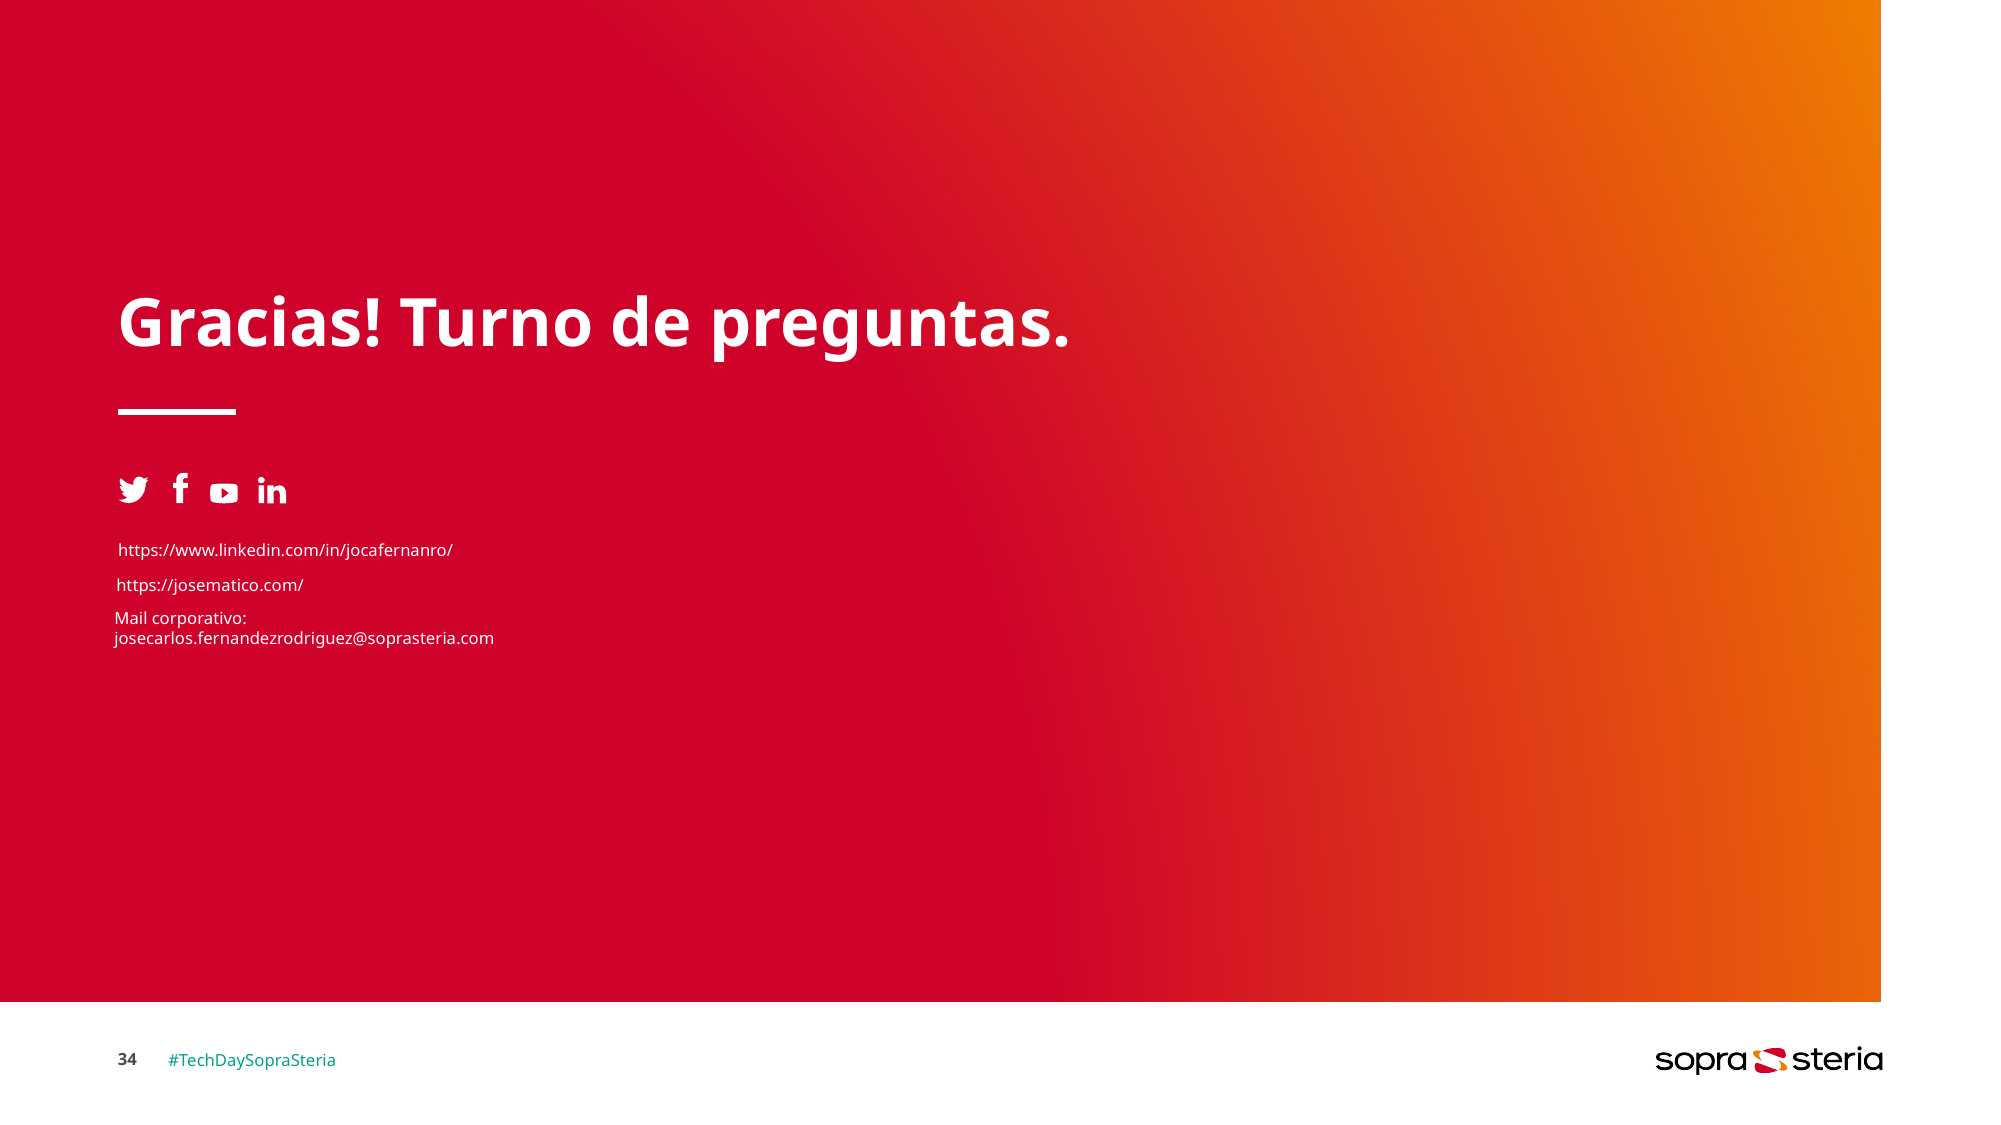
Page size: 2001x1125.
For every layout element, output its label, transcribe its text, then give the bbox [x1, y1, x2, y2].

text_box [257, 476, 287, 504]
text_box [118, 476, 149, 504]
footer #TechDaySopraSteria [177, 1039, 759, 1081]
title Gracias! Turno de preguntas. [117, 279, 1399, 381]
text_box [210, 483, 238, 504]
text_box [173, 472, 189, 504]
slide_number 34 [117, 1039, 177, 1081]
text_box https://josematico.com/ [116, 574, 583, 598]
picture [0, 0, 1881, 1002]
text_box Mail corporativo: josecarlos.fernandezrodriguez@soprasteria.com [114, 608, 618, 635]
list https://www.linkedin.com/in/jocafernanro/ [118, 539, 585, 563]
picture [1638, 1028, 1900, 1093]
